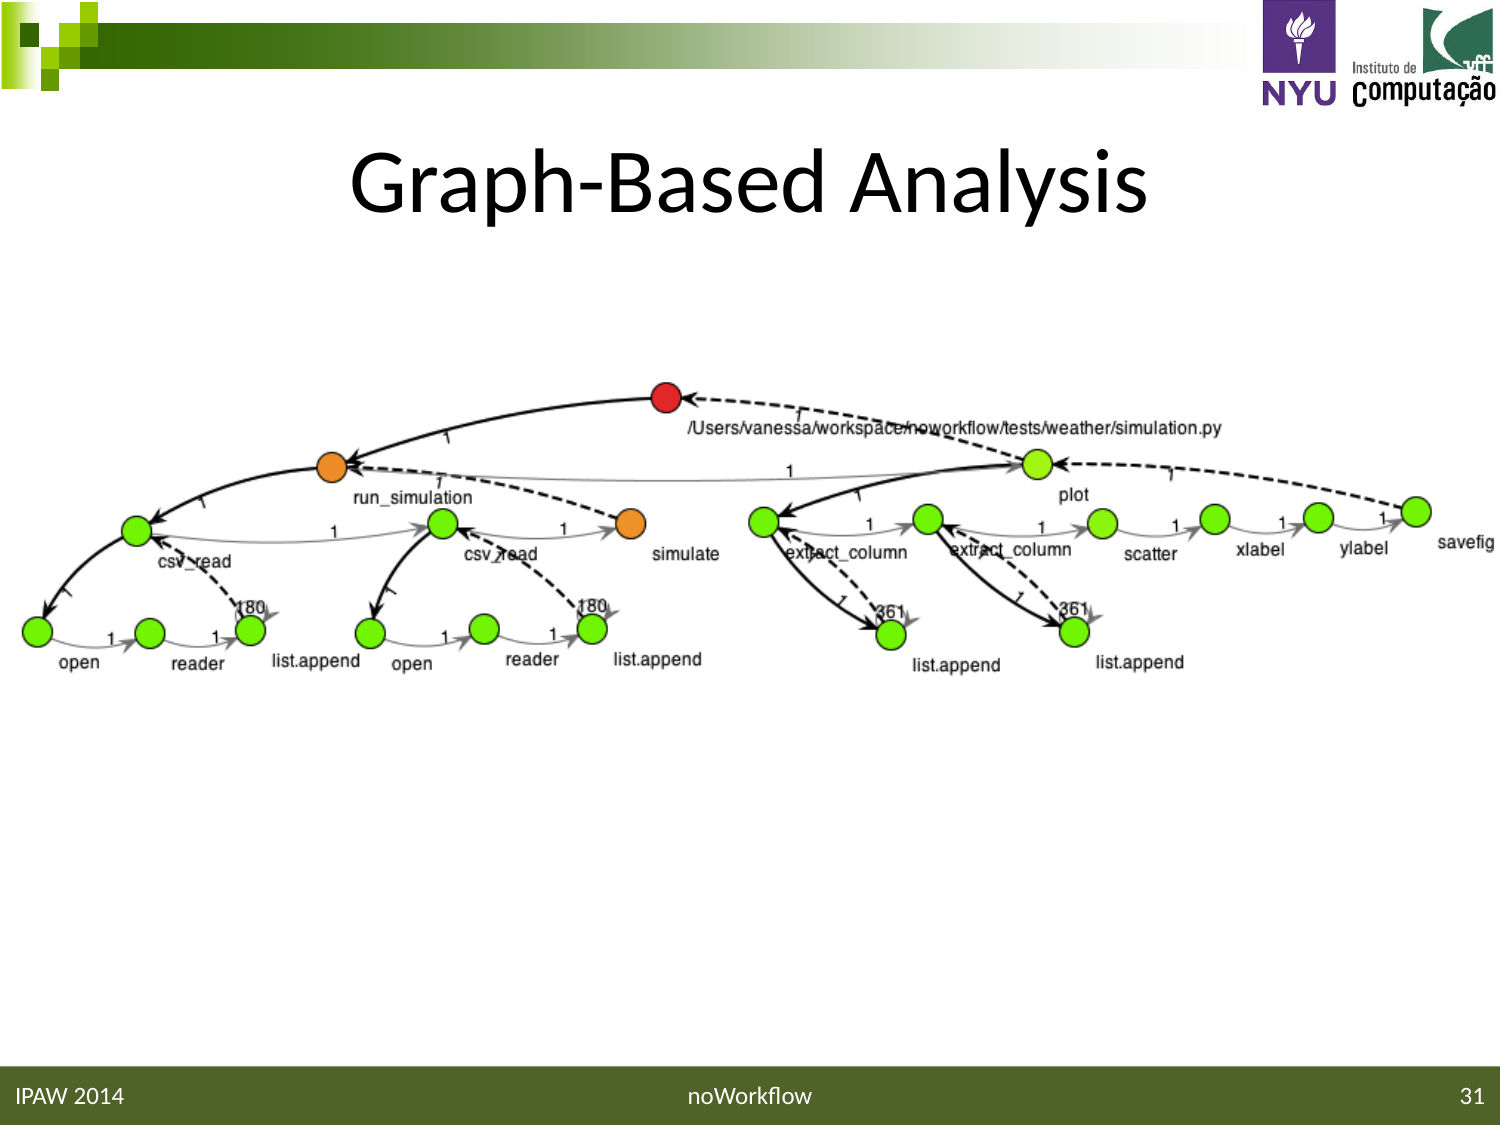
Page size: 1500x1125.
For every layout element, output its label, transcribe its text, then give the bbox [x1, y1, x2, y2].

footer noWorkflow [512, 1065, 988, 1125]
slide_number 31 [1149, 1065, 1500, 1125]
picture [1246, 0, 1352, 82]
title Graph-Based Analysis [75, 82, 1425, 270]
slide_number IPAW 2014 [0, 1065, 350, 1125]
picture [0, 378, 1500, 679]
